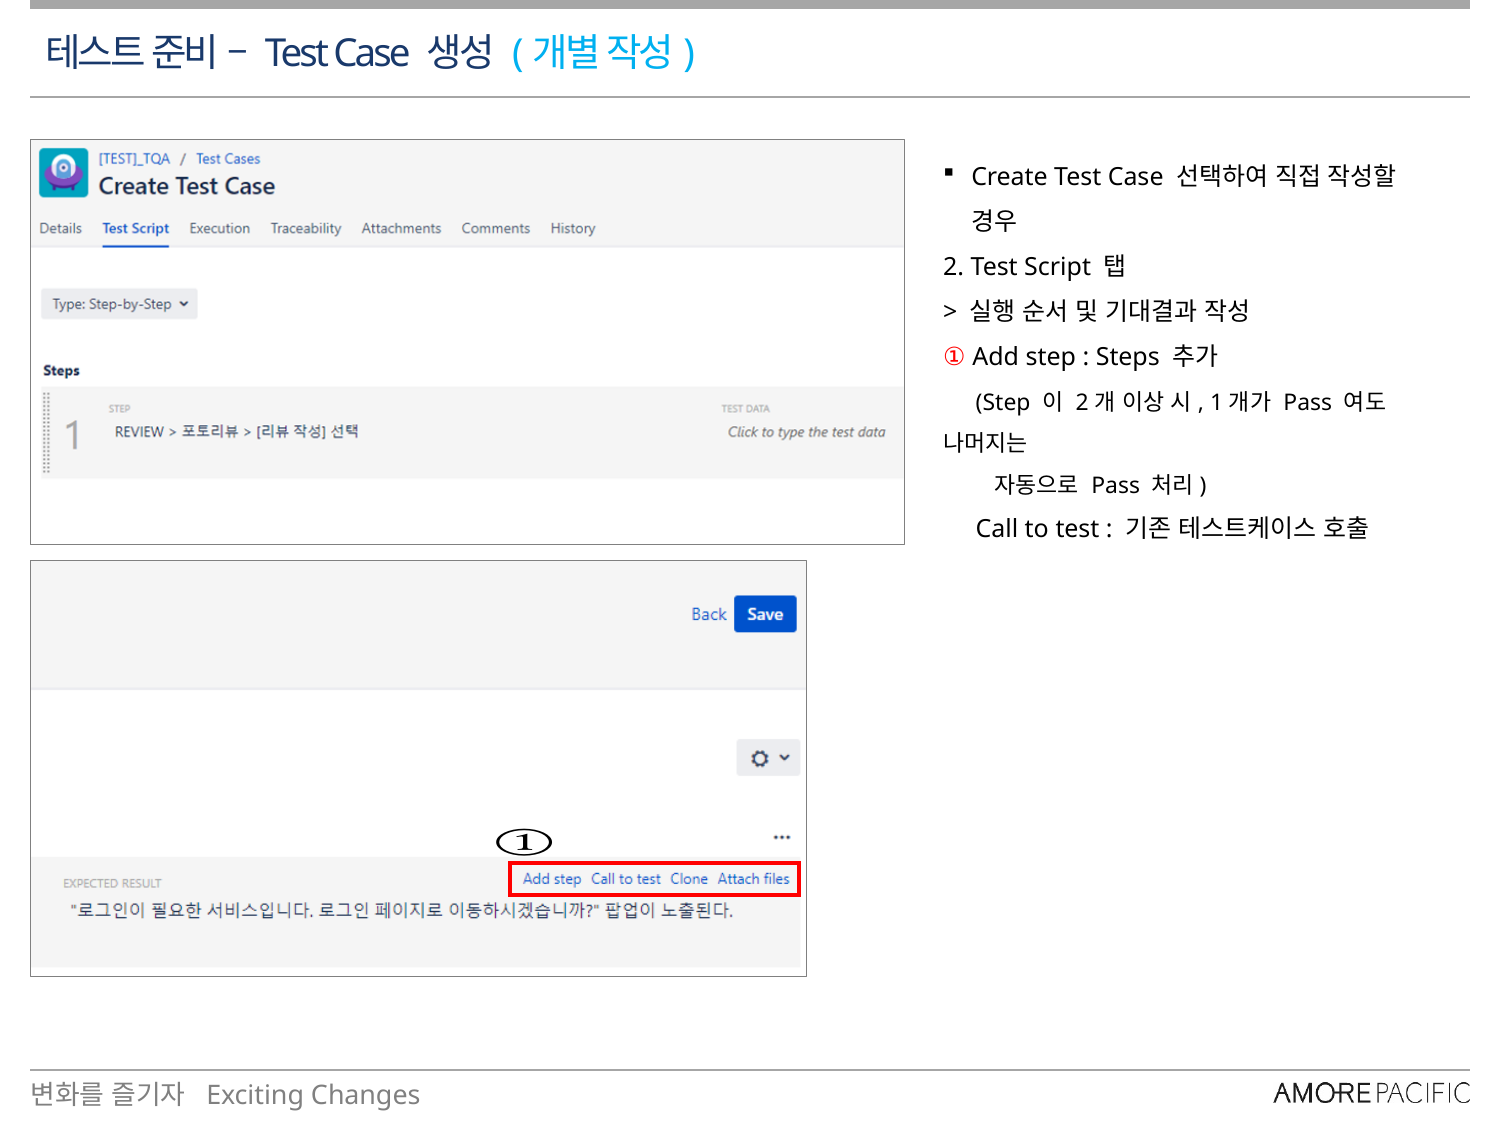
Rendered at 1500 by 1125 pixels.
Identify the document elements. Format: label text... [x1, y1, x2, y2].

picture [1273, 1082, 1470, 1103]
title 테스트 준비 – Test Case 생성 (개별 작성) [30, 19, 1088, 89]
picture [30, 560, 807, 977]
text_box Create Test Case 선택하여 직접 작성할 경우 2. Test Script 탭 > 실행 순서 및 기대결과 작성 ① Add step : Steps 추가 (Step 이 2개 이상 시, 1개가 Pass 여도 나머지는 자동으로 Pass 처리) Call to test : 기존 테스트케이스 호출 [928, 138, 1459, 550]
picture [30, 139, 904, 544]
